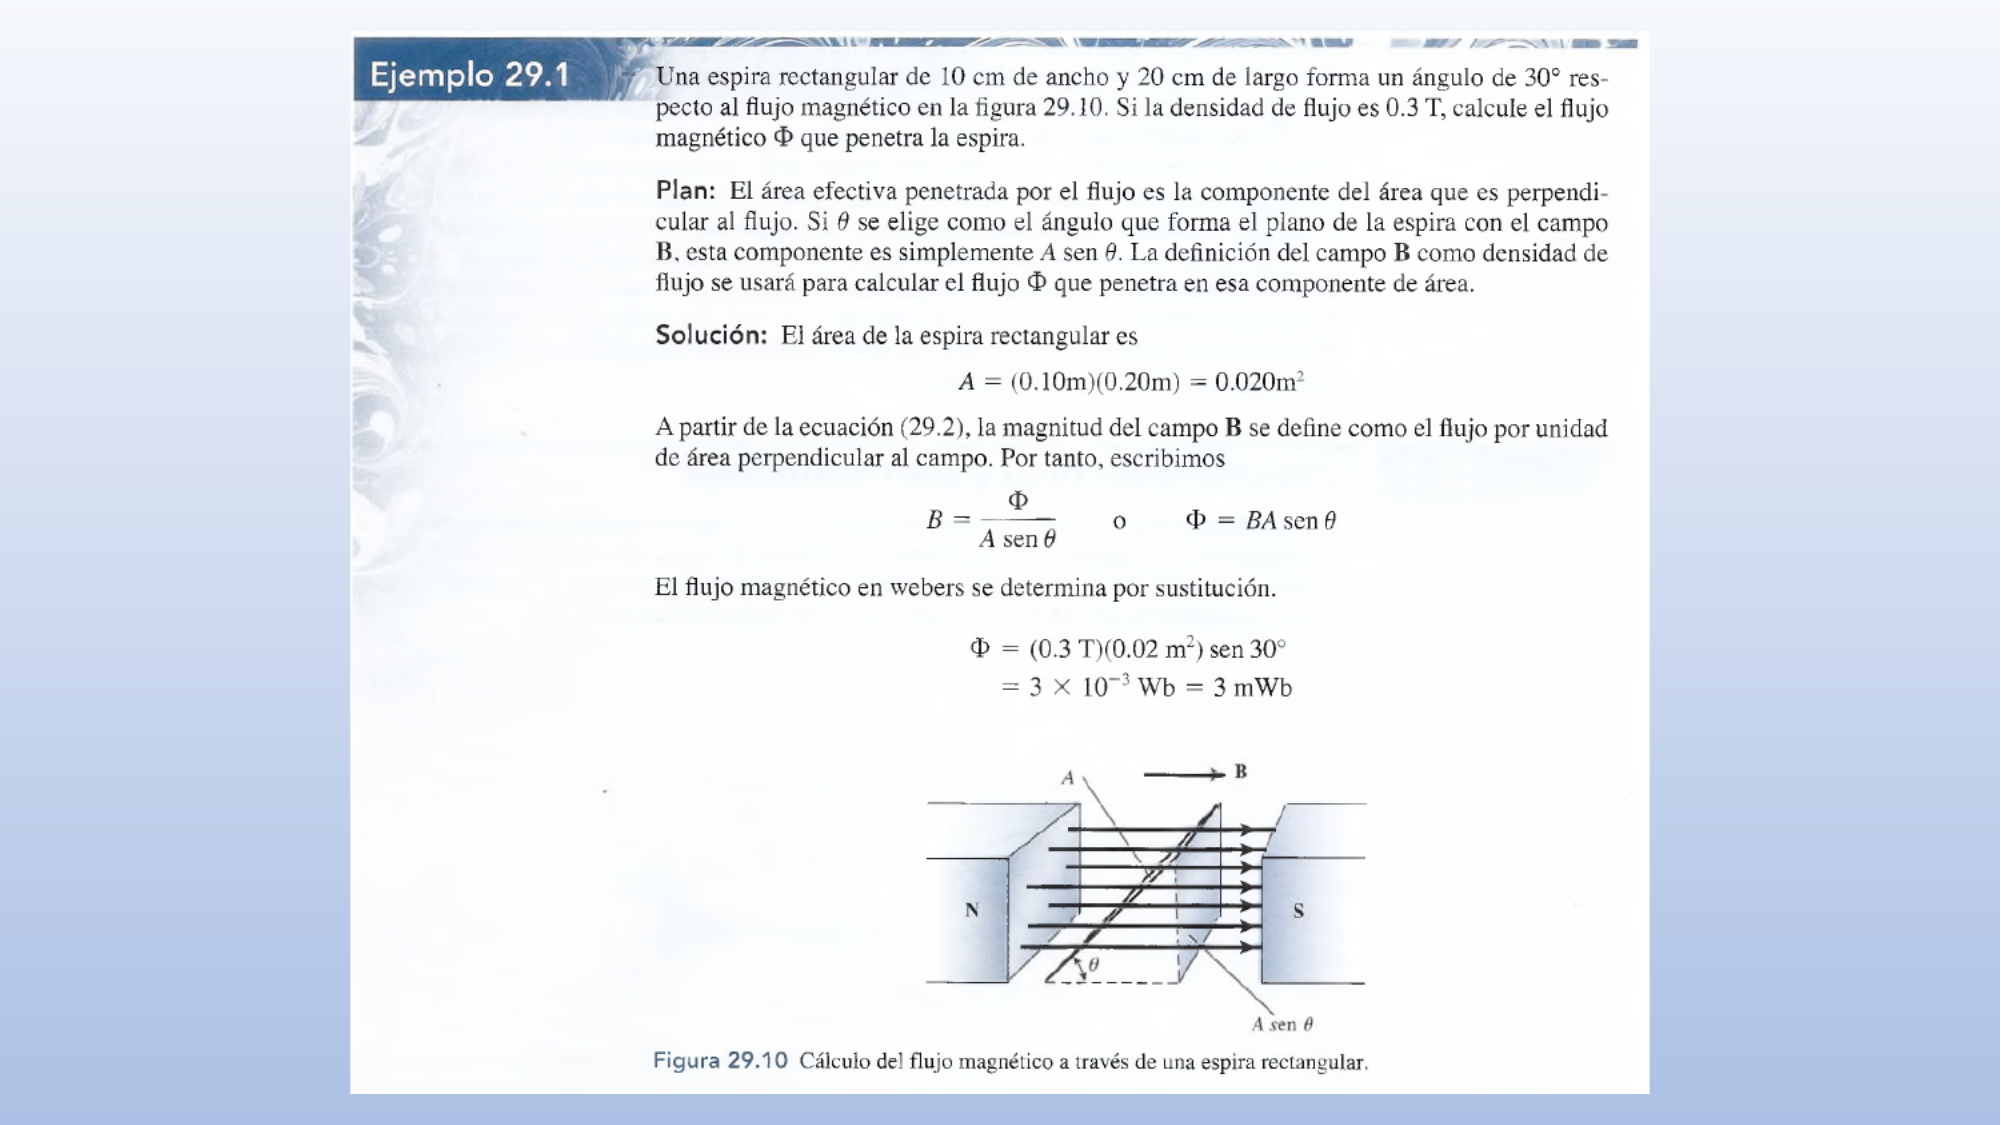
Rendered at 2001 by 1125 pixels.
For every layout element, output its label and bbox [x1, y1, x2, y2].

picture [350, 31, 1650, 1094]
